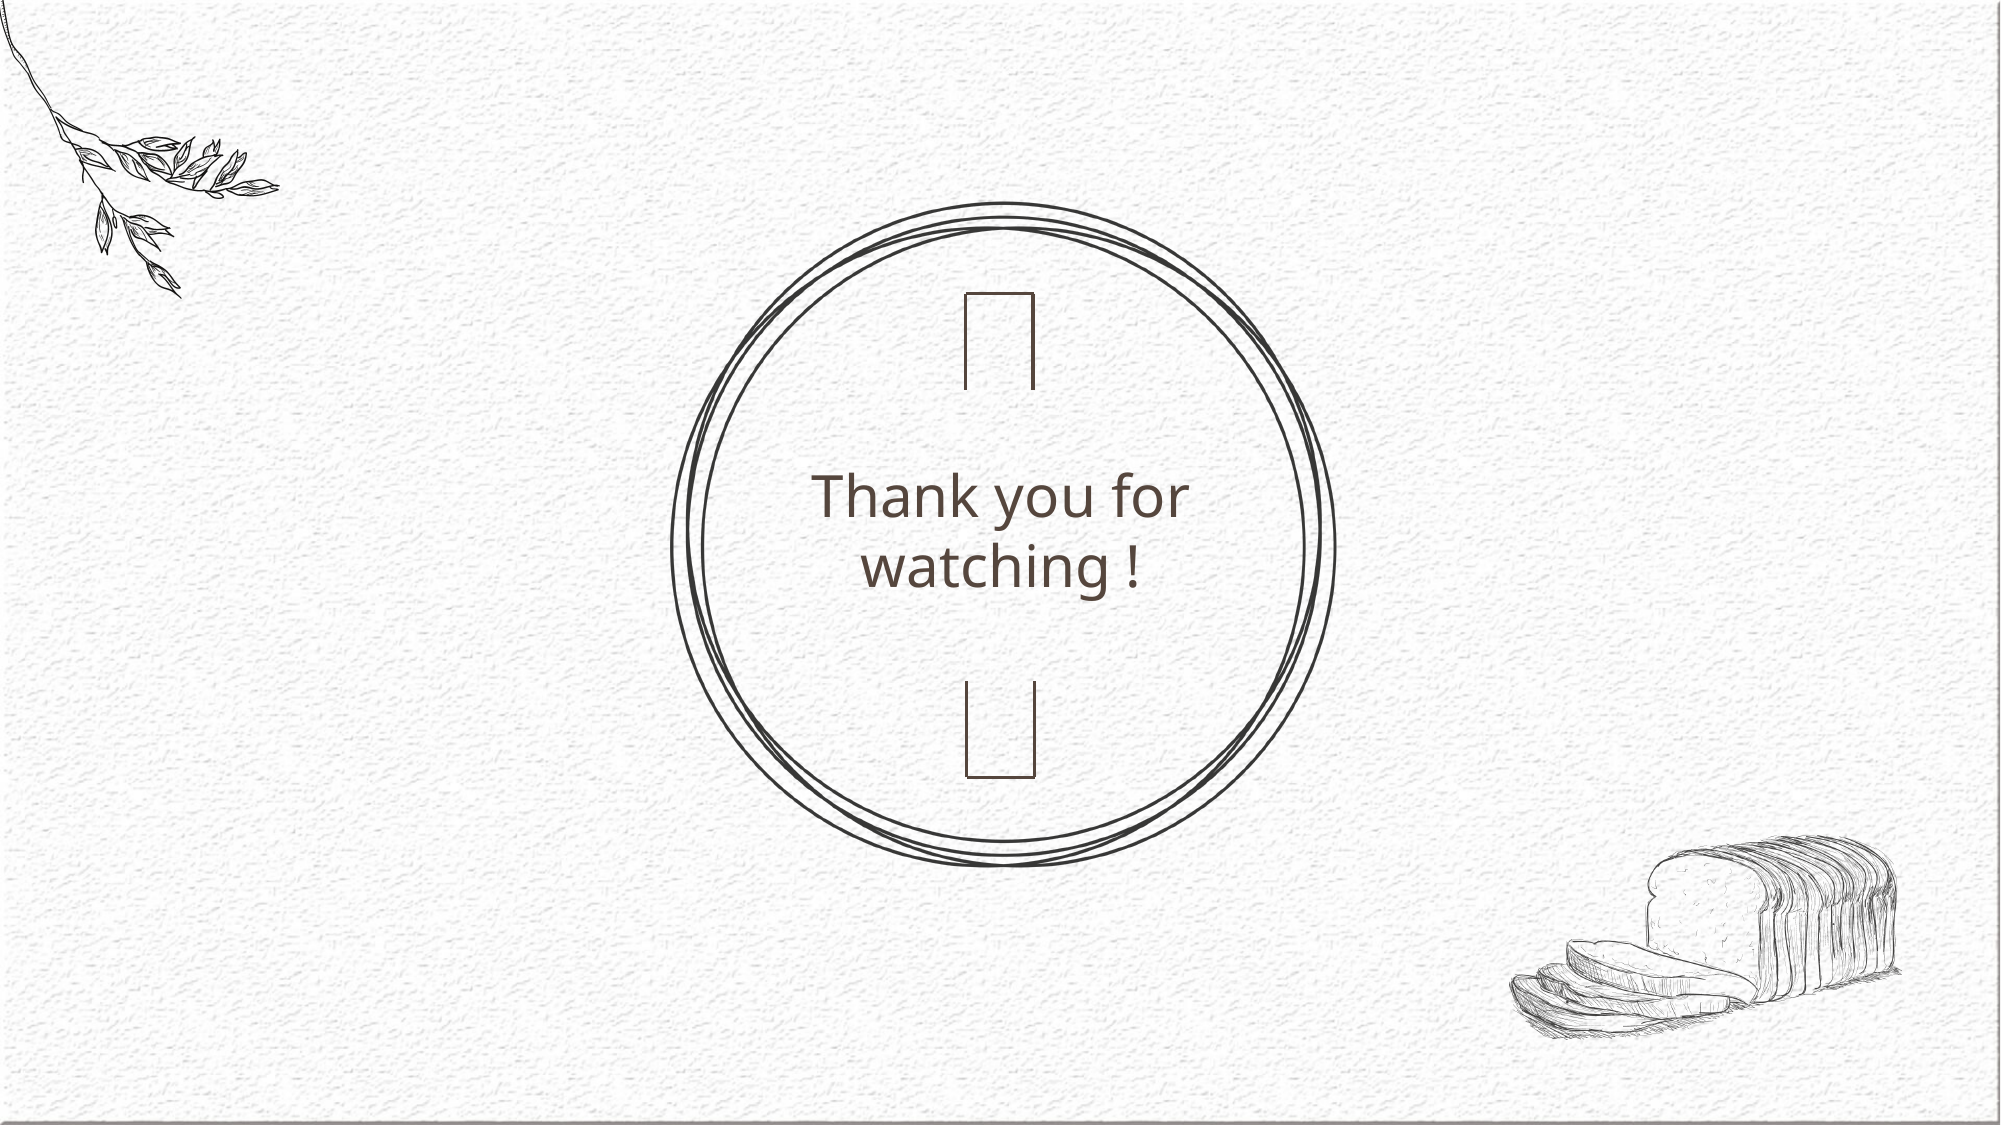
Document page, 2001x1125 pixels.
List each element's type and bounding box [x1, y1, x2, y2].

text_box [966, 680, 1036, 778]
text_box [965, 293, 1035, 391]
picture [0, 0, 2001, 1125]
